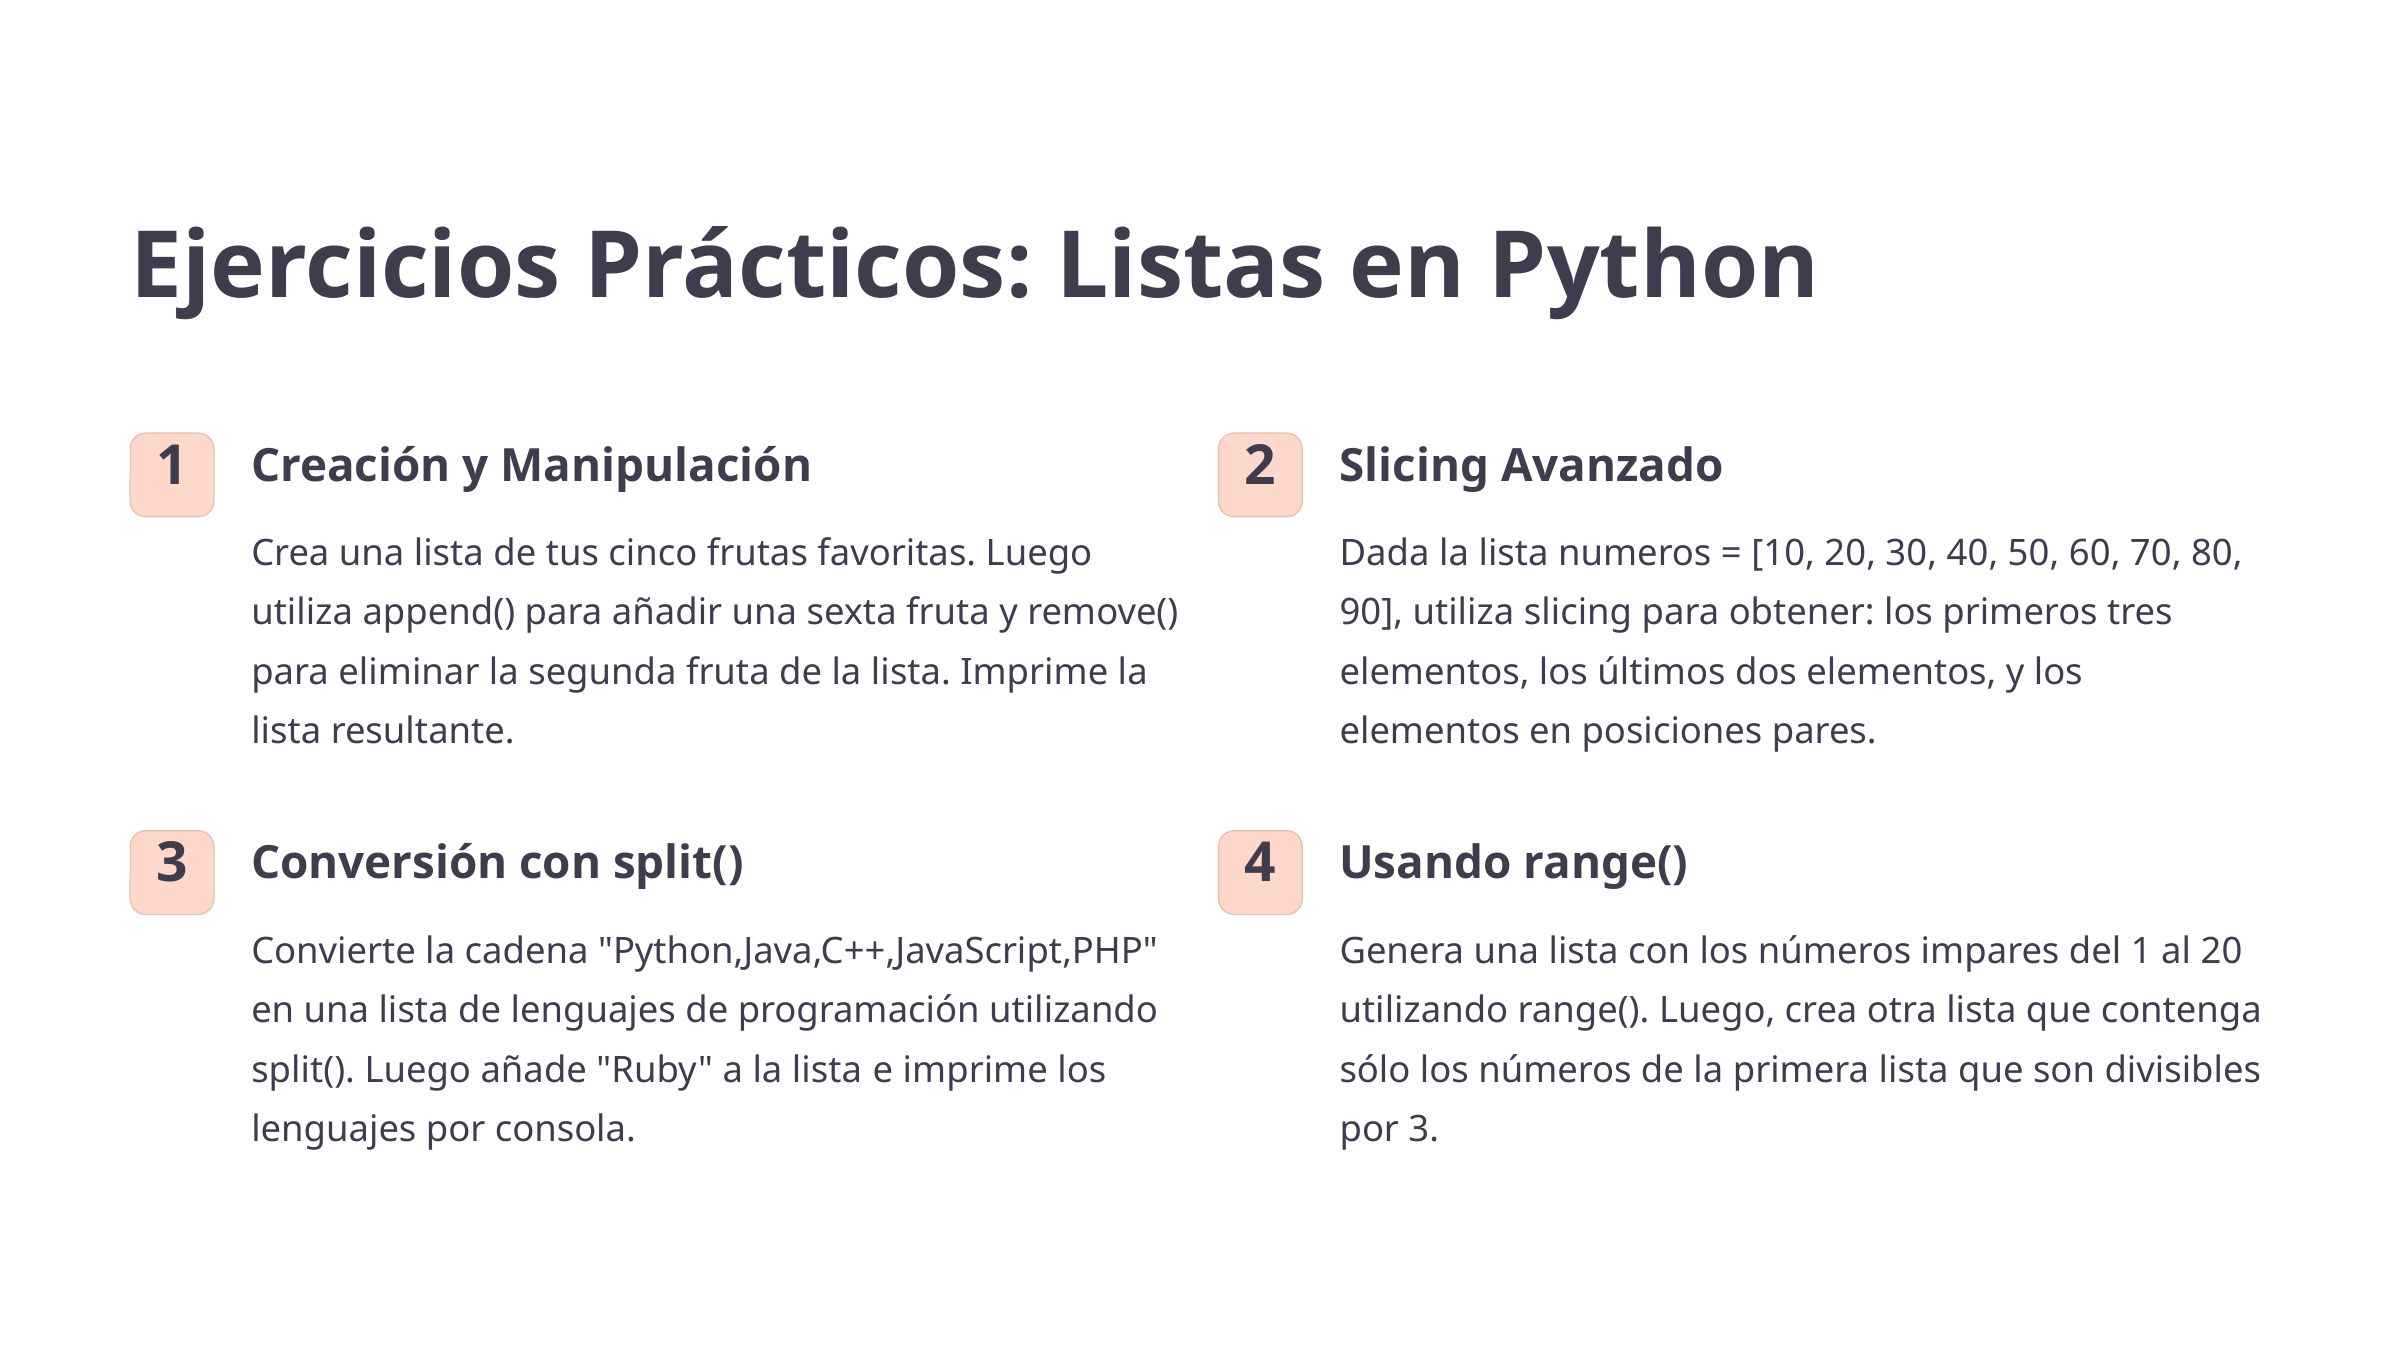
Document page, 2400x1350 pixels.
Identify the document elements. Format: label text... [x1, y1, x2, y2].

text_box [1218, 433, 1303, 517]
text_box Convierte la cadena "Python,Java,C++,JavaScript,PHP" en una lista de lenguajes de programación utilizando split(). Luego añade "Ruby" a la lista e imprime los lenguajes por consola. [251, 911, 1182, 1150]
text_box 2 [1232, 440, 1289, 510]
text_box Creación y Manipulación [251, 433, 820, 492]
text_box Crea una lista de tus cinco frutas favoritas. Luego utiliza append() para añadir una sexta fruta y remove() para eliminar la segunda fruta de la lista. Imprime la lista resultante. [251, 513, 1182, 752]
text_box [1218, 830, 1303, 915]
text_box 4 [1232, 837, 1289, 908]
text_box [130, 830, 214, 915]
text_box Ejercicios Prácticos: Listas en Python [130, 200, 1836, 317]
text_box 1 [144, 440, 200, 510]
text_box Conversión con split() [251, 830, 755, 889]
text_box 3 [144, 837, 200, 908]
text_box [130, 433, 214, 517]
text_box Dada la lista numeros = [10, 20, 30, 40, 50, 60, 70, 80, 90], utiliza slicing para obtener: los primeros tres elementos, los últimos dos elementos, y los elementos en posiciones pares. [1339, 513, 2270, 752]
text_box Usando range() [1339, 830, 1805, 889]
text_box Genera una lista con los números impares del 1 al 20 utilizando range(). Luego, crea otra lista que contenga sólo los números de la primera lista que son divisibles por 3. [1339, 911, 2270, 1150]
text_box Slicing Avanzado [1339, 433, 1805, 492]
